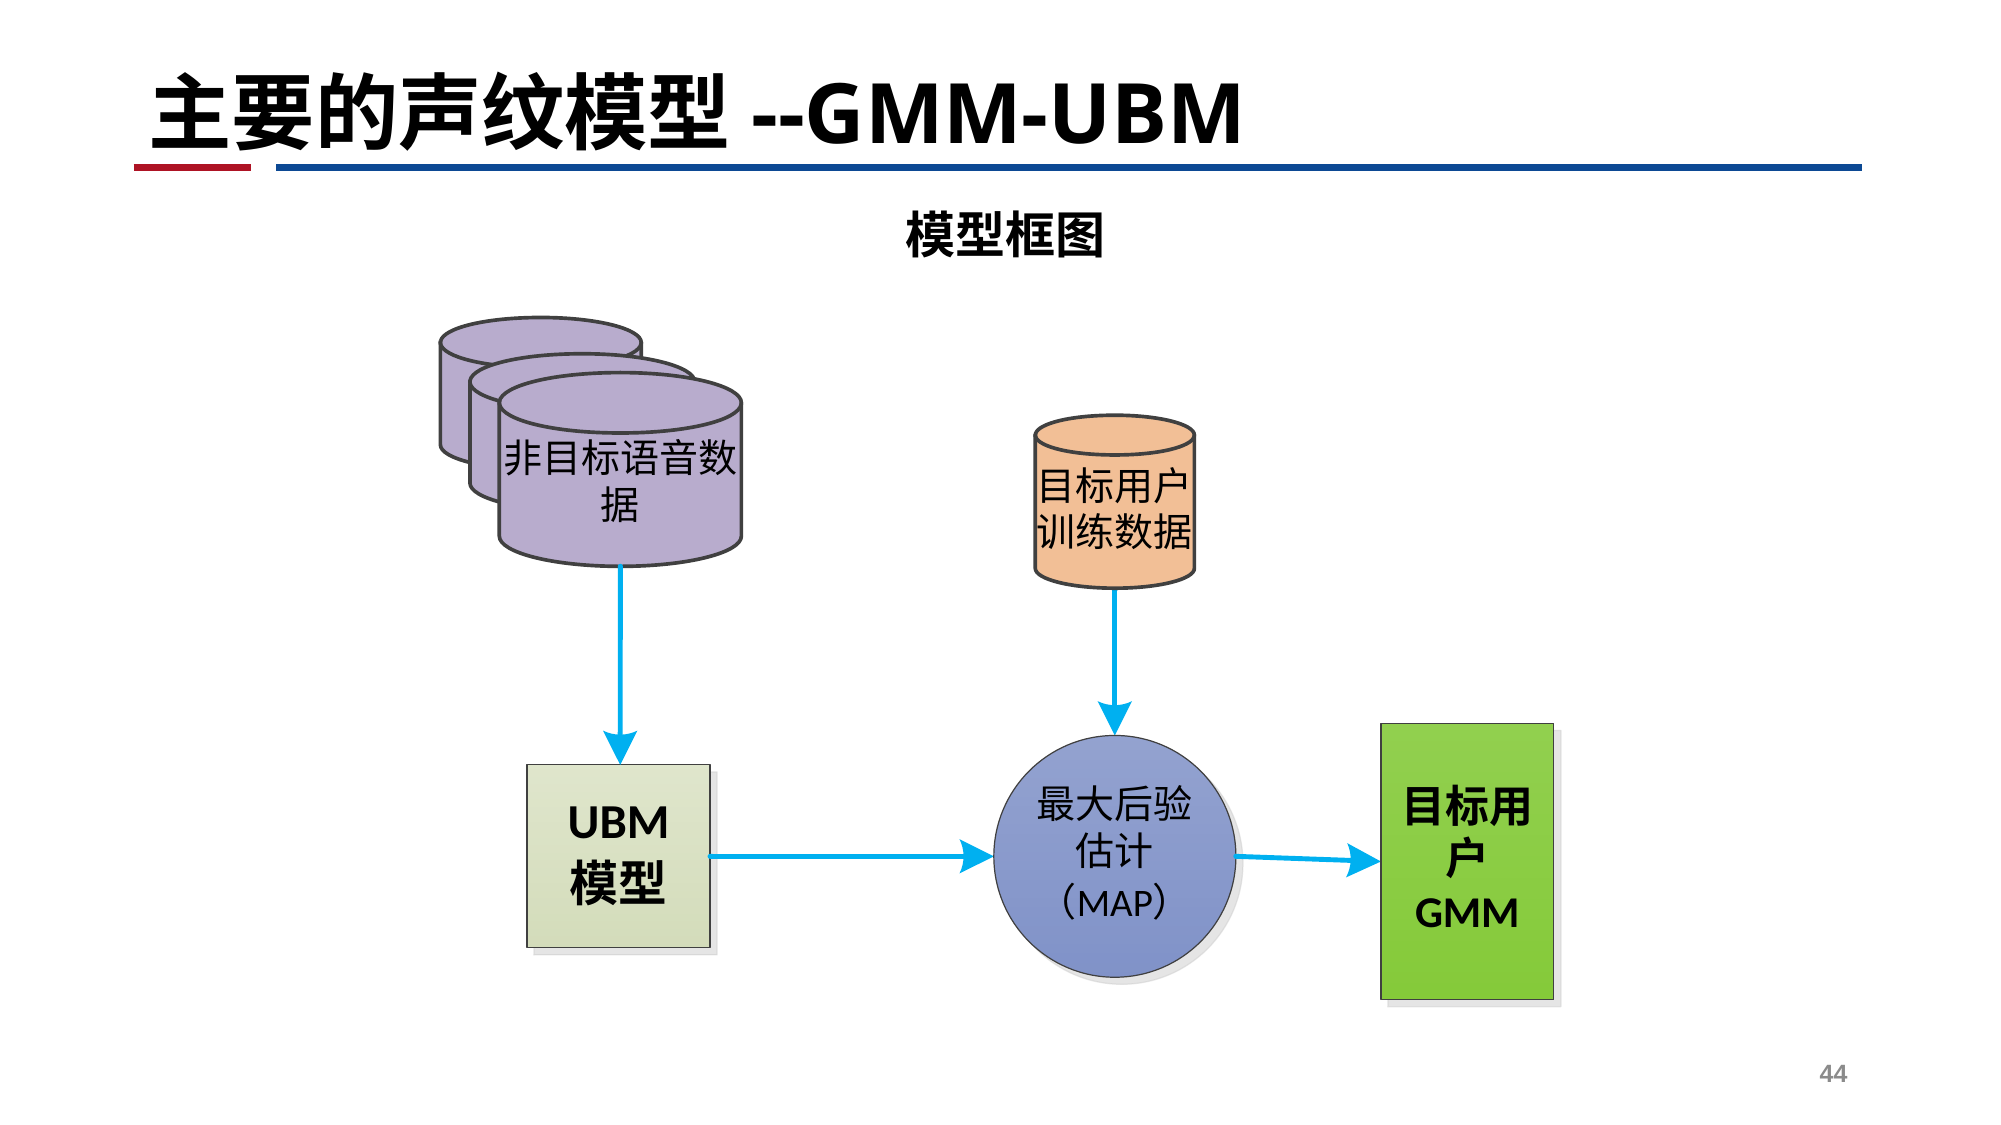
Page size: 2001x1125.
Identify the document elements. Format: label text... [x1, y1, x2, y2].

picture [433, 310, 1567, 1013]
slide_number 44 [1412, 1042, 1863, 1103]
text_box 模型框图 [890, 195, 1153, 271]
title 主要的声纹模型--GMM-UBM [133, 0, 1863, 168]
